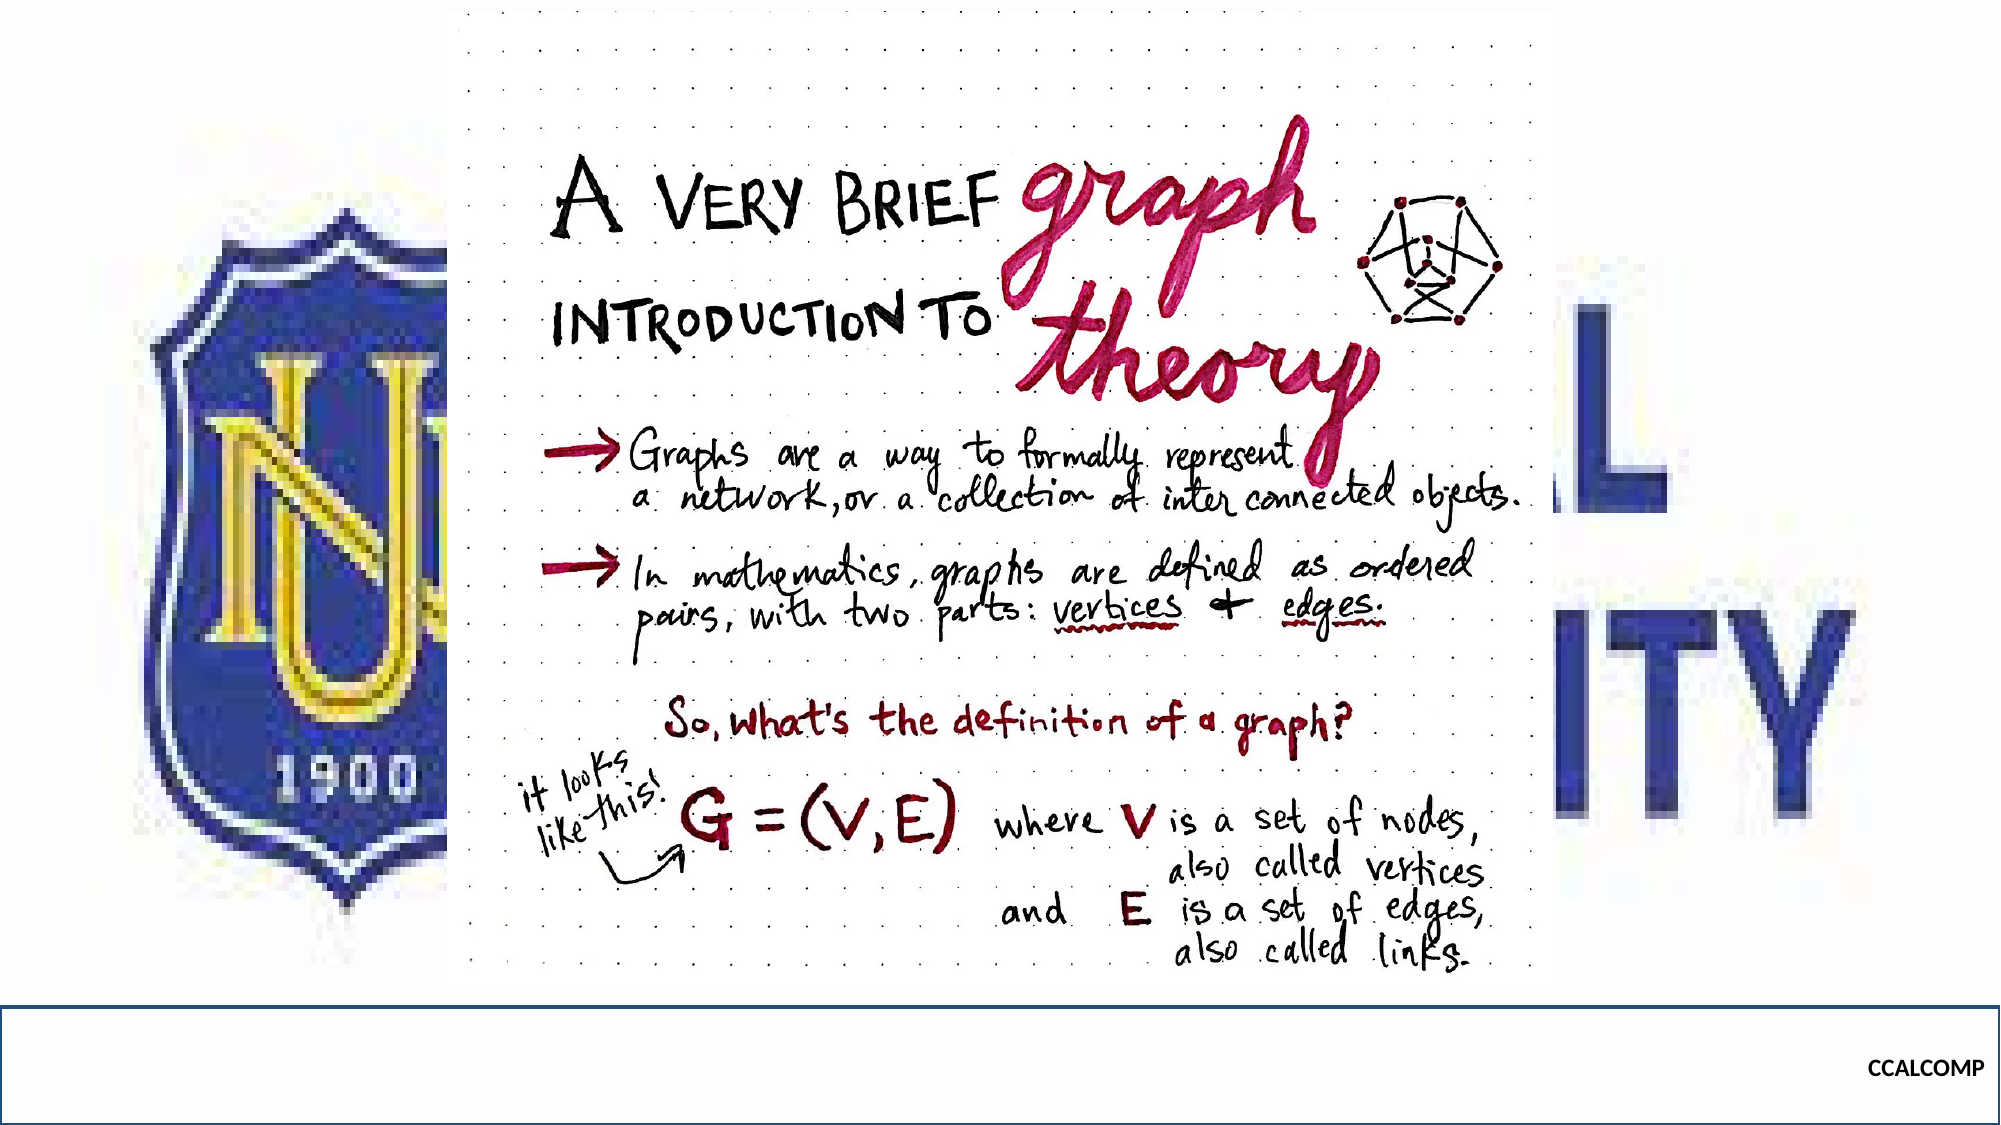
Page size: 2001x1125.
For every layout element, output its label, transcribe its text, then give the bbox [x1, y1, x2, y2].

picture [0, 0, 2000, 1007]
footer CCALCOMP [0, 1007, 2000, 1125]
